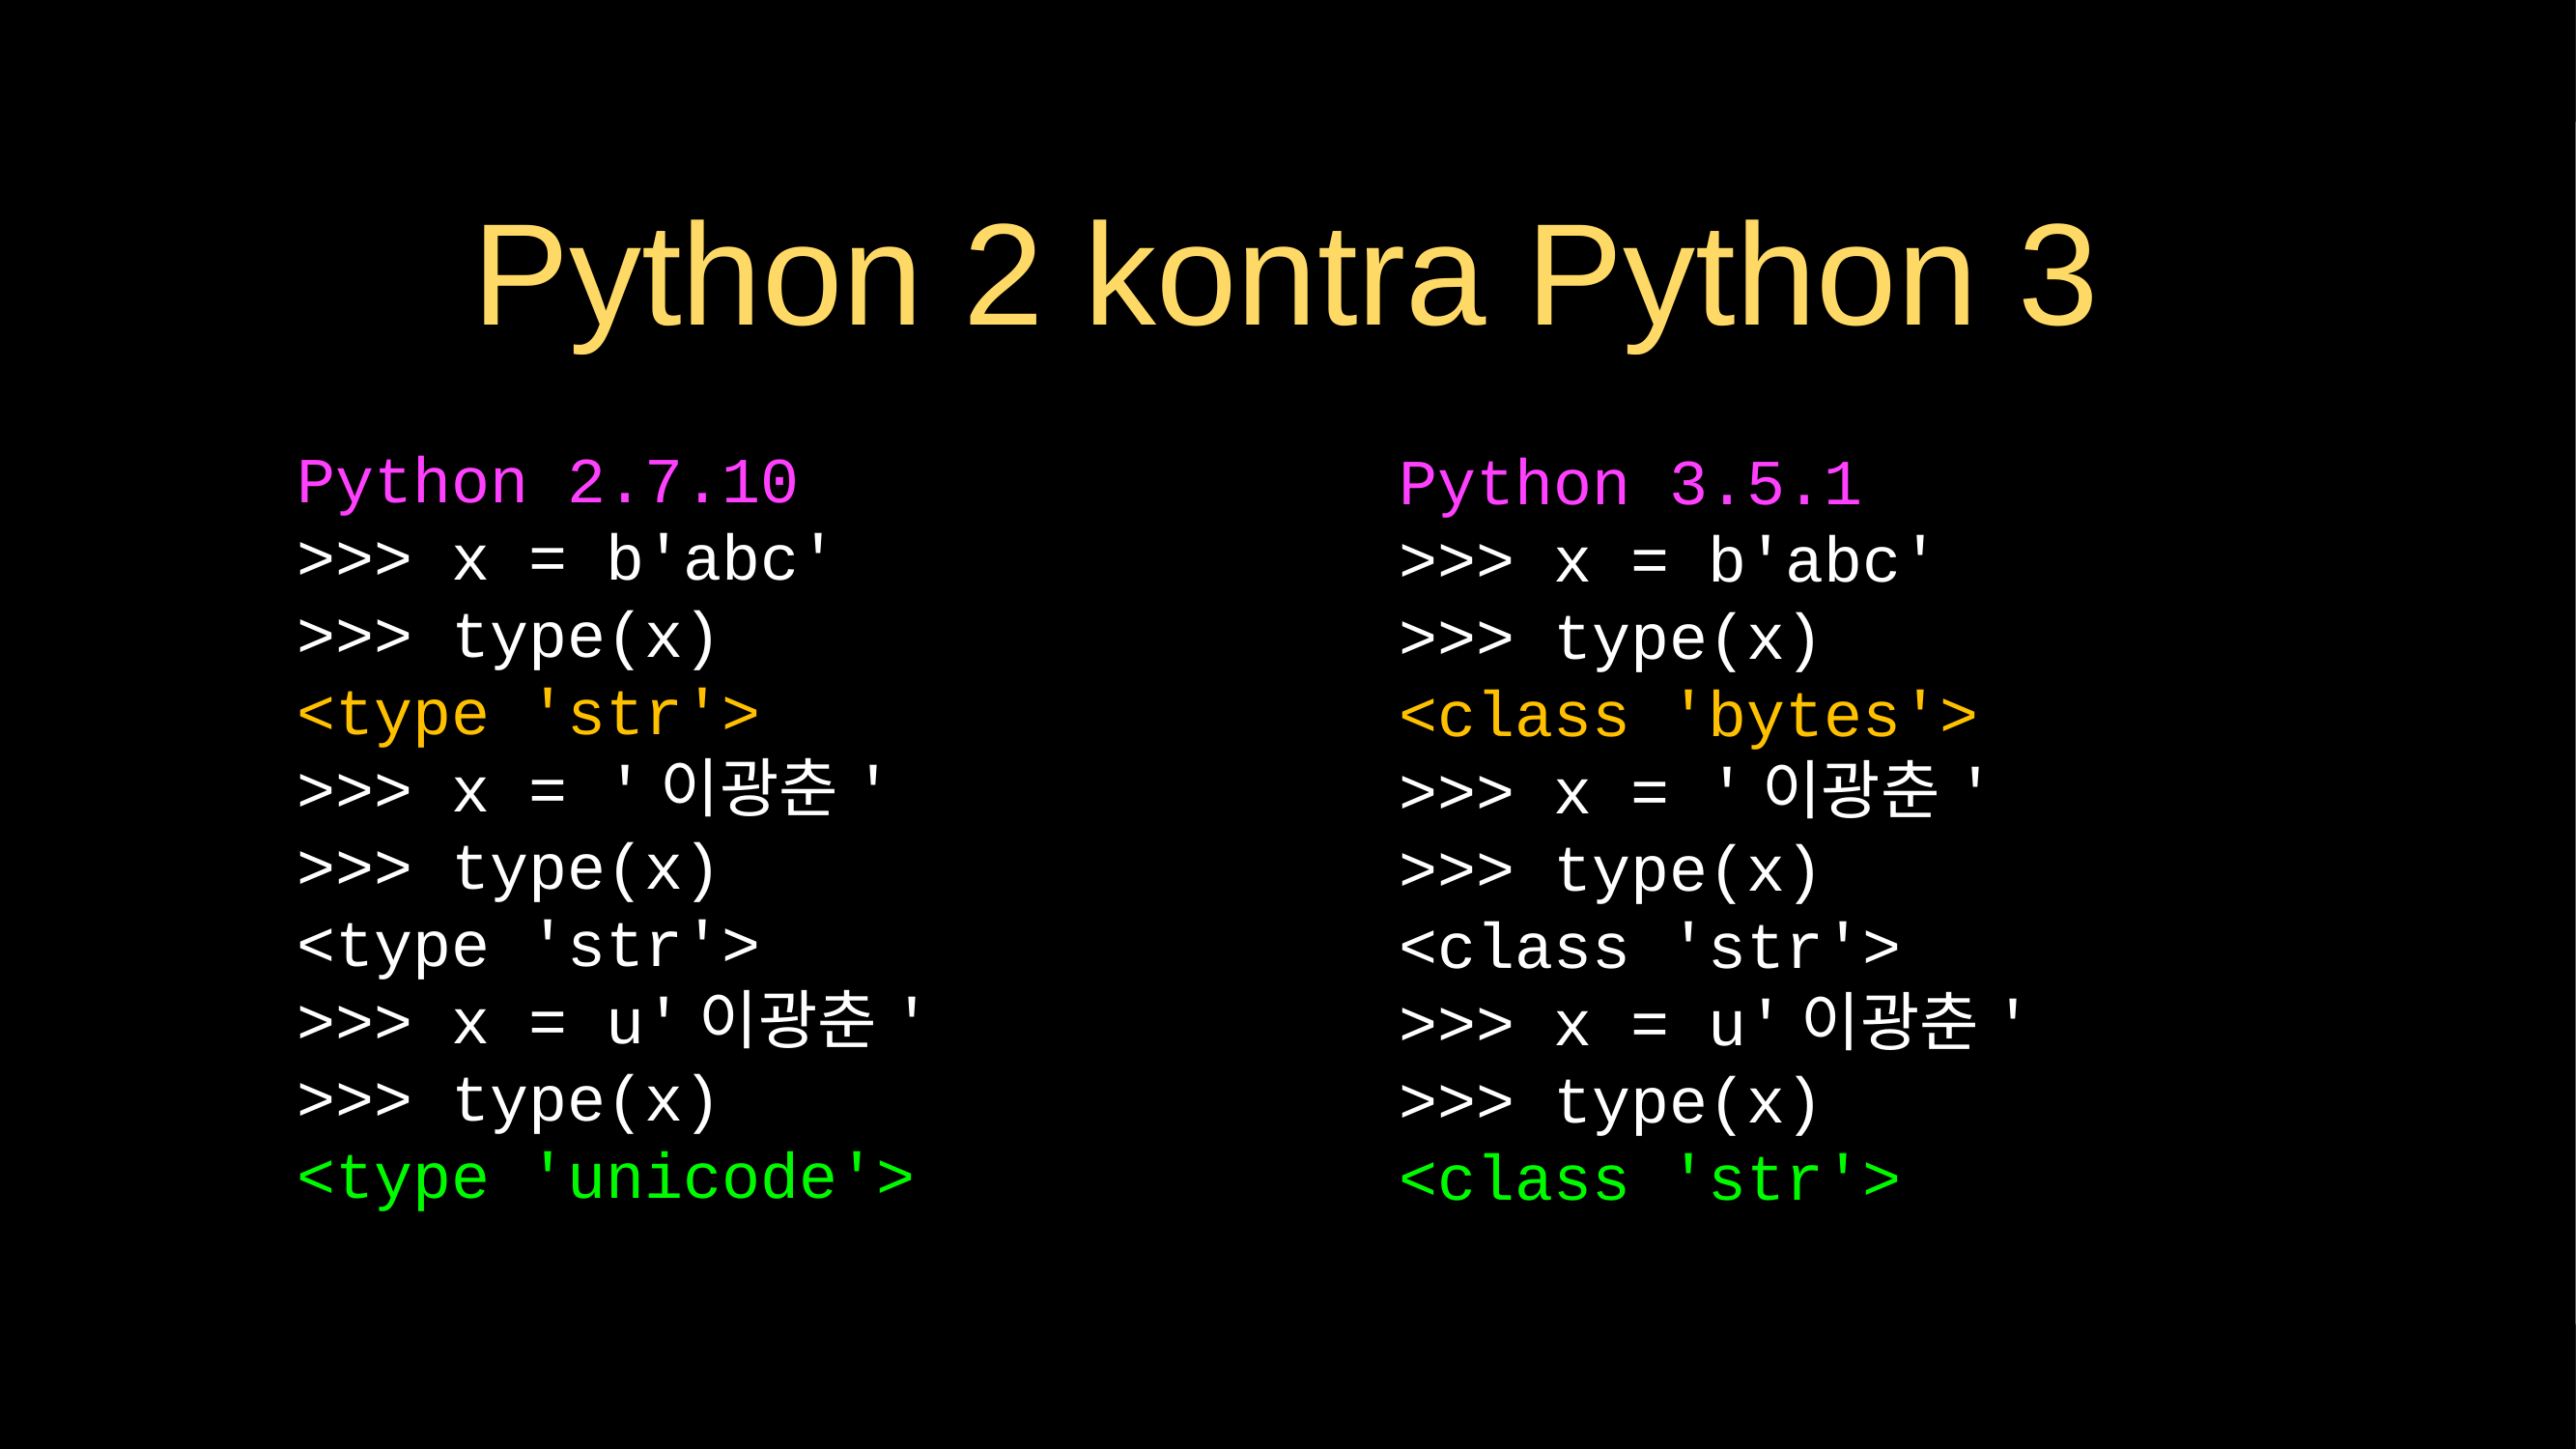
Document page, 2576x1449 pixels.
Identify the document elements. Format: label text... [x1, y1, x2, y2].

title Python 2 kontra Python 3 [183, 131, 2391, 403]
text_box Python 3.5.1 >>> x = b'abc' >>> type(x) <class 'bytes'> >>> x = '이광춘' >>> type(x) <class 'str'> >>> x = u'이광춘' >>> type(x) <class 'str'> [1384, 433, 2166, 1220]
text_box Python 2.7.10 >>> x = b'abc' >>> type(x) <type 'str'> >>> x = '이광춘' >>> type(x) <type 'str'> >>> x = u'이광춘' >>> type(x) <type 'unicode'> [283, 431, 1120, 1219]
